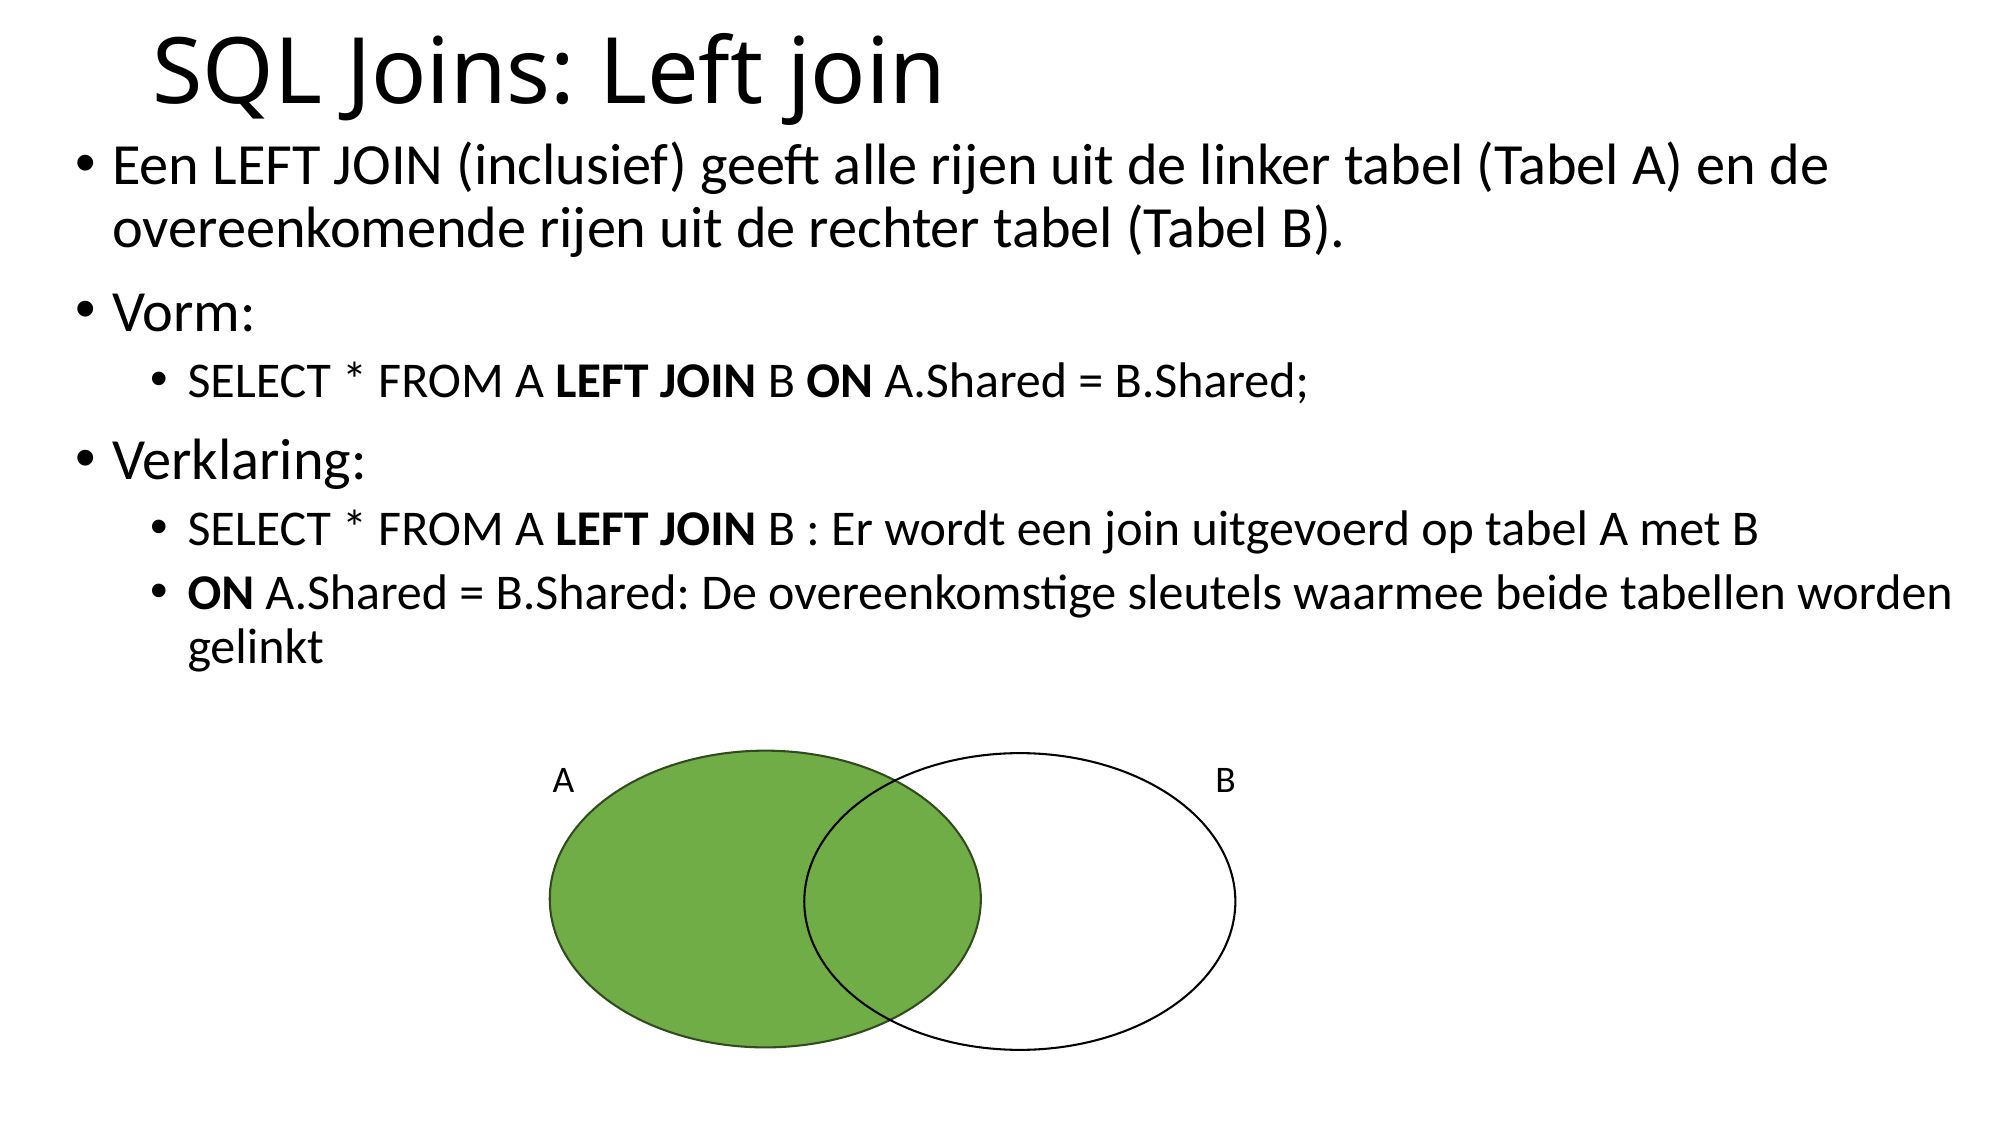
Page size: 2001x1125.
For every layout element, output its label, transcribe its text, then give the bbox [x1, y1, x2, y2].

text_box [537, 748, 1248, 1050]
list Een LEFT JOIN (inclusief) geeft alle rijen uit de linker tabel (Tabel A) en de overeenkomende rijen uit de rechter tabel (Tabel B). Vorm: SELECT * FROM A LEFT JOIN B ON A.Shared = B.Shared; Verklaring: SELECT * FROM A LEFT JOIN B : Er wordt een join uitgevoerd op tabel A met B ON A.Shared = B.Shared: De overeenkomstige sleutels waarmee beide tabellen worden gelinkt [60, 126, 1975, 1095]
title SQL Joins: Left join [137, 8, 1863, 126]
